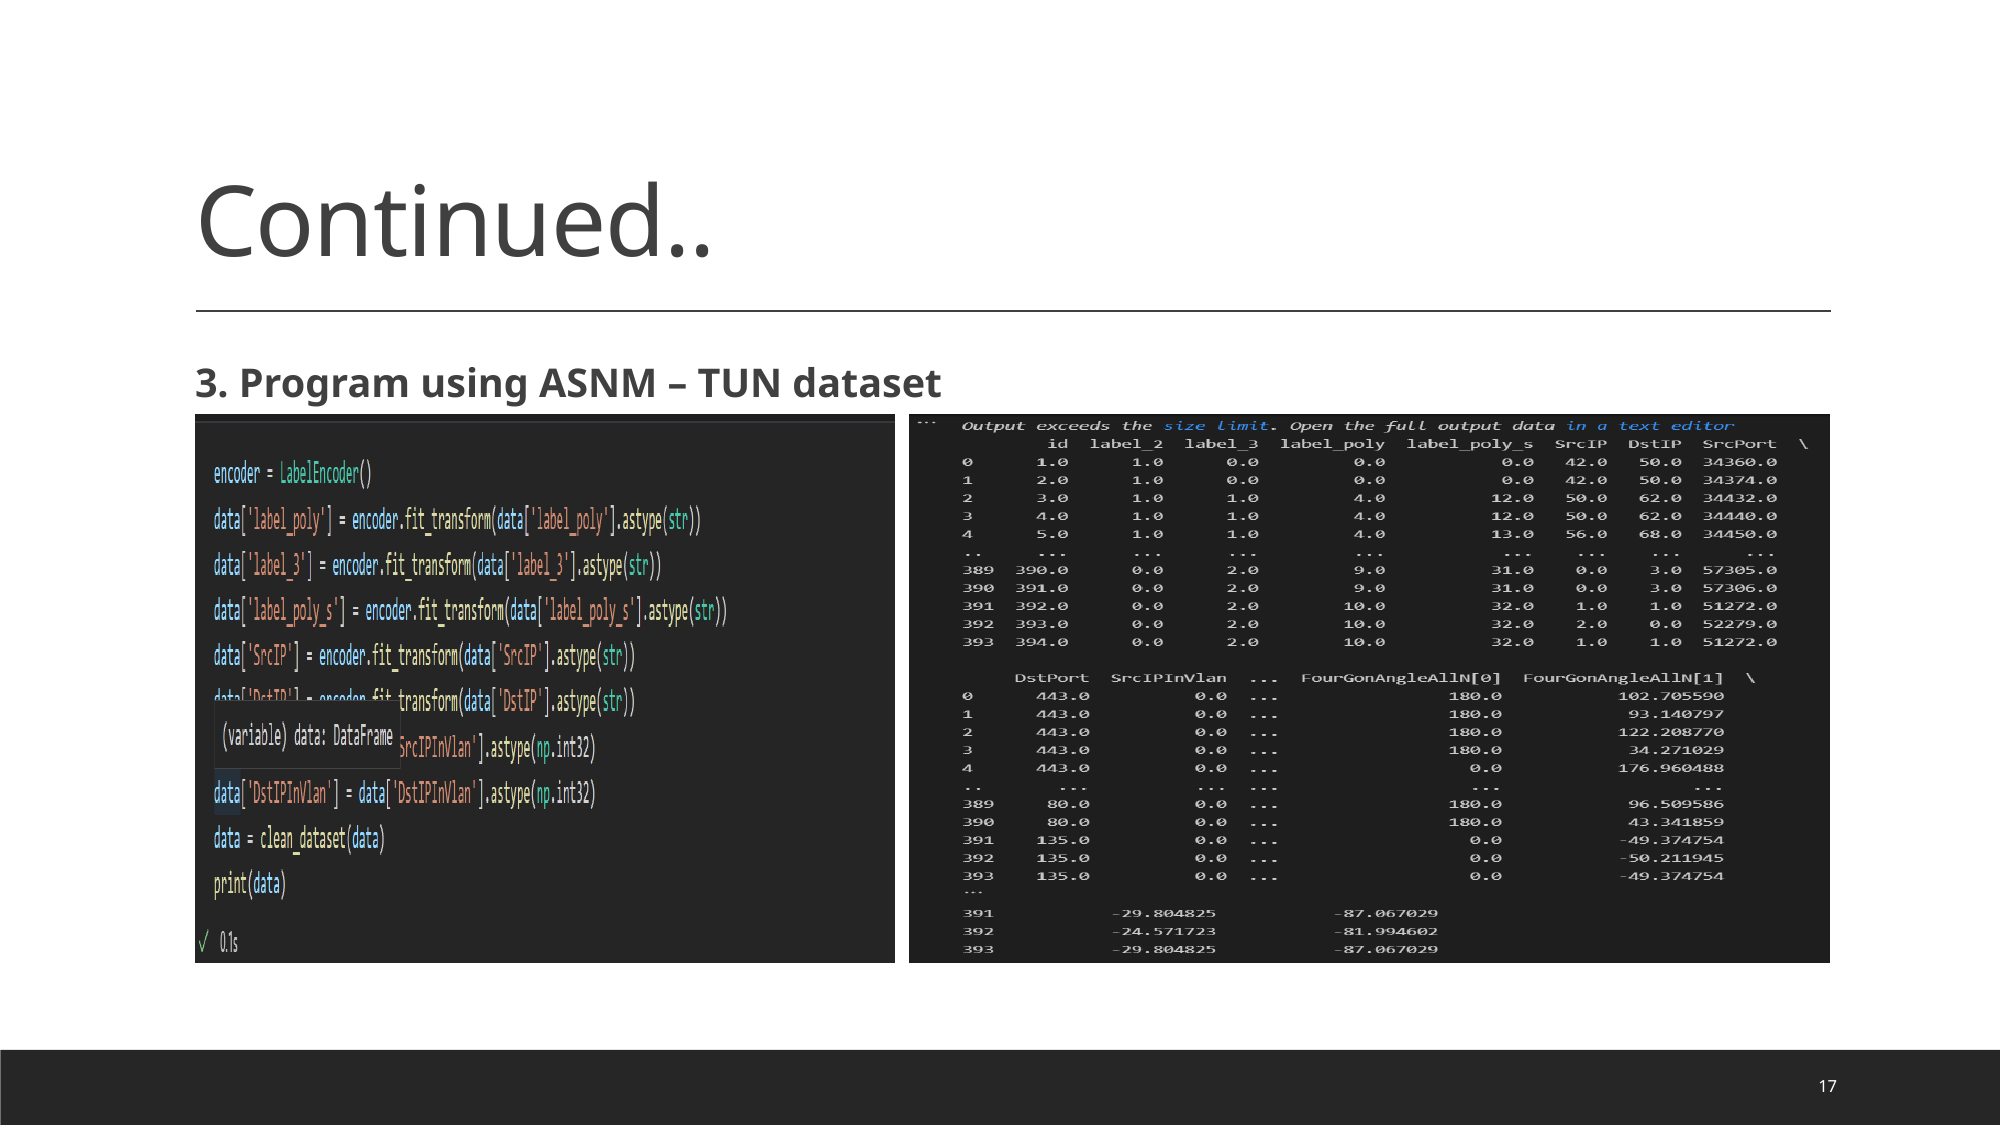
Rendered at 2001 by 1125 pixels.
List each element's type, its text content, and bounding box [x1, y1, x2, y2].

list 3. Program using ASNM – TUN dataset [180, 345, 1830, 963]
slide_number 17 [1803, 1057, 1932, 1118]
title Continued.. [180, 47, 1830, 285]
picture [194, 414, 895, 964]
picture [908, 414, 1831, 964]
